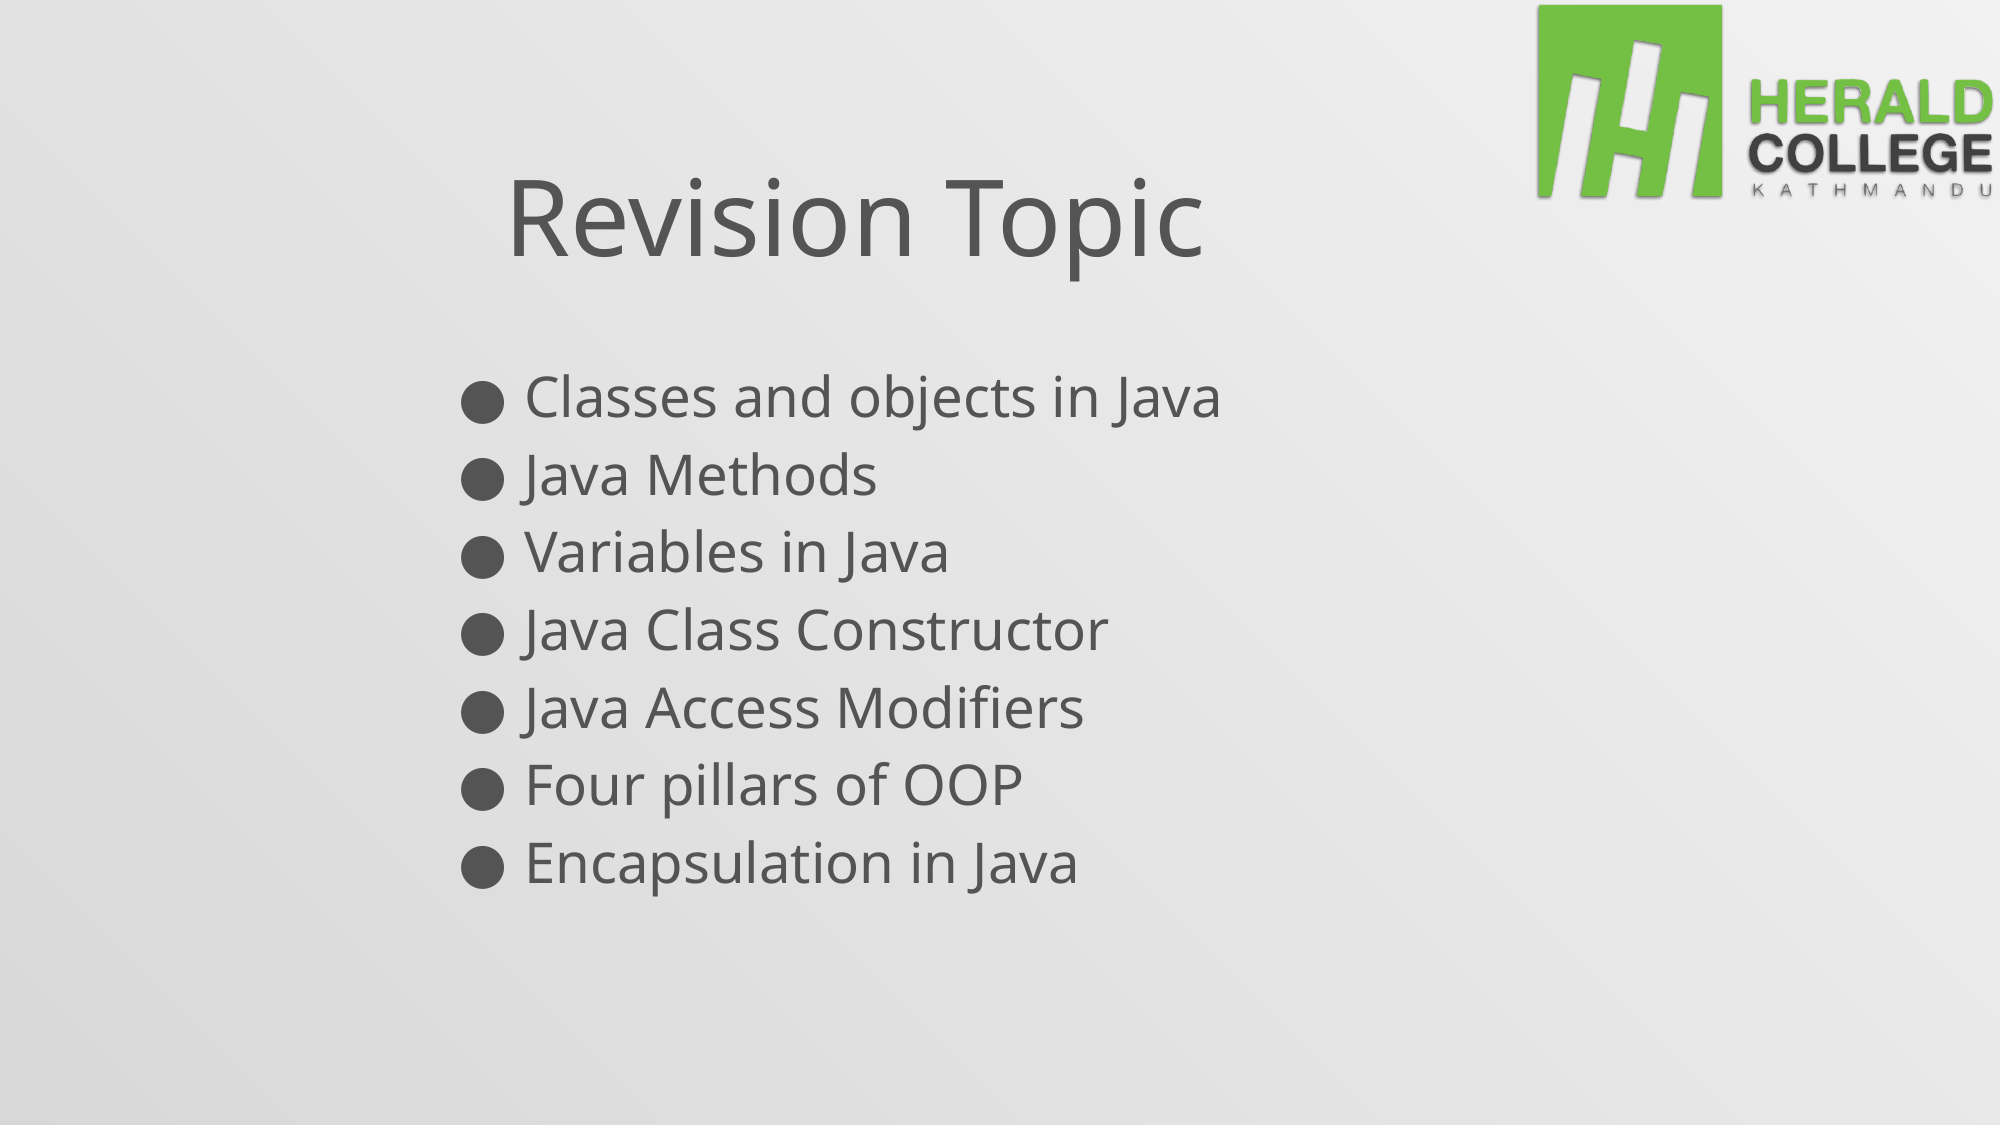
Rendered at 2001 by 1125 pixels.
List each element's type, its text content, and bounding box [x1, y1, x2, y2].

picture [1462, 0, 2001, 292]
text_box Revision Topic [310, 134, 1400, 337]
text_box Classes and objects in Java Java Methods Variables in Java Java Class Constructor Java Access Modifiers Four pillars of OOP Encapsulation in Java [434, 336, 1400, 864]
